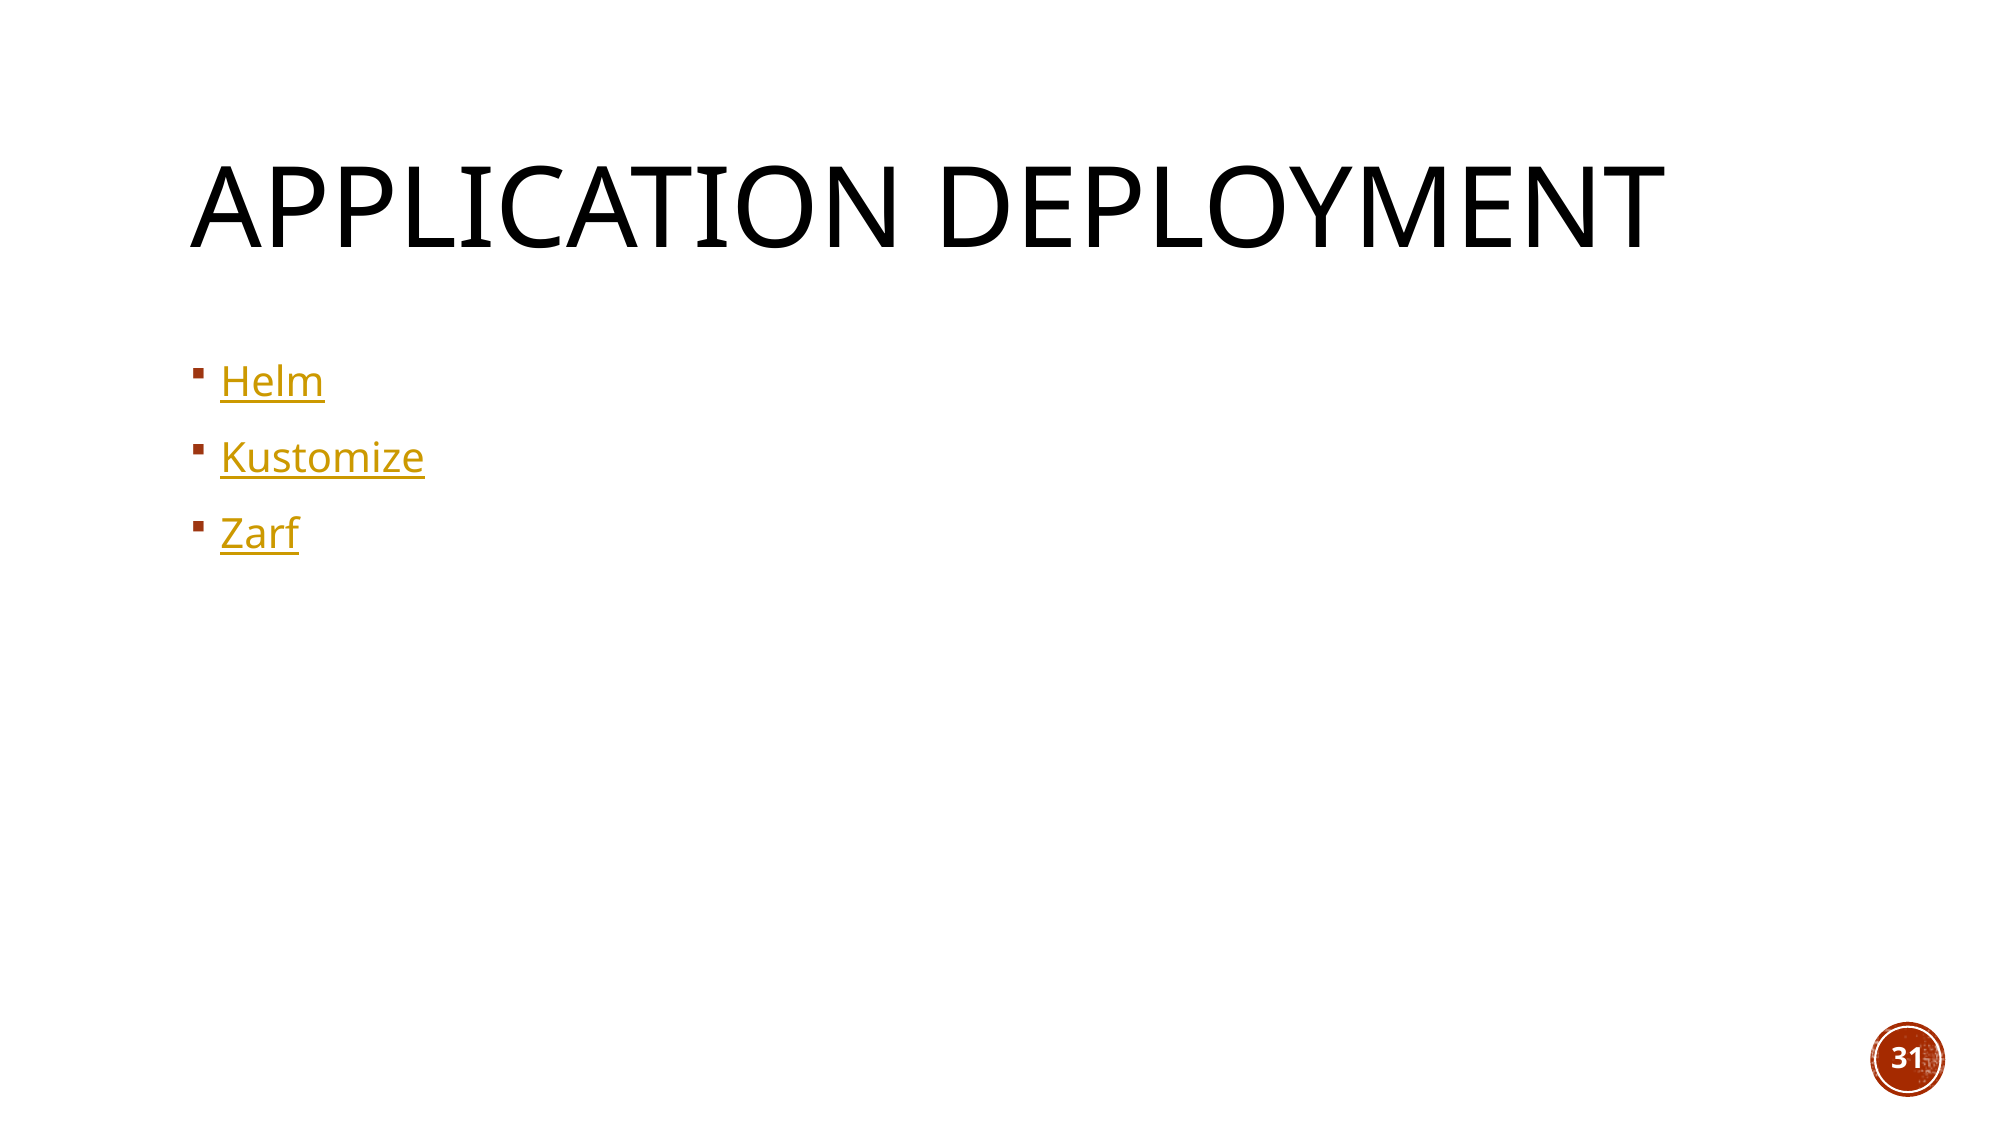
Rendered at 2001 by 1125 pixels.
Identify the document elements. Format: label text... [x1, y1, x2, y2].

list Helm Kustomize Zarf [175, 348, 1826, 1013]
title Application Deployment [175, 79, 1826, 344]
slide_number 31 [1855, 1028, 1961, 1089]
